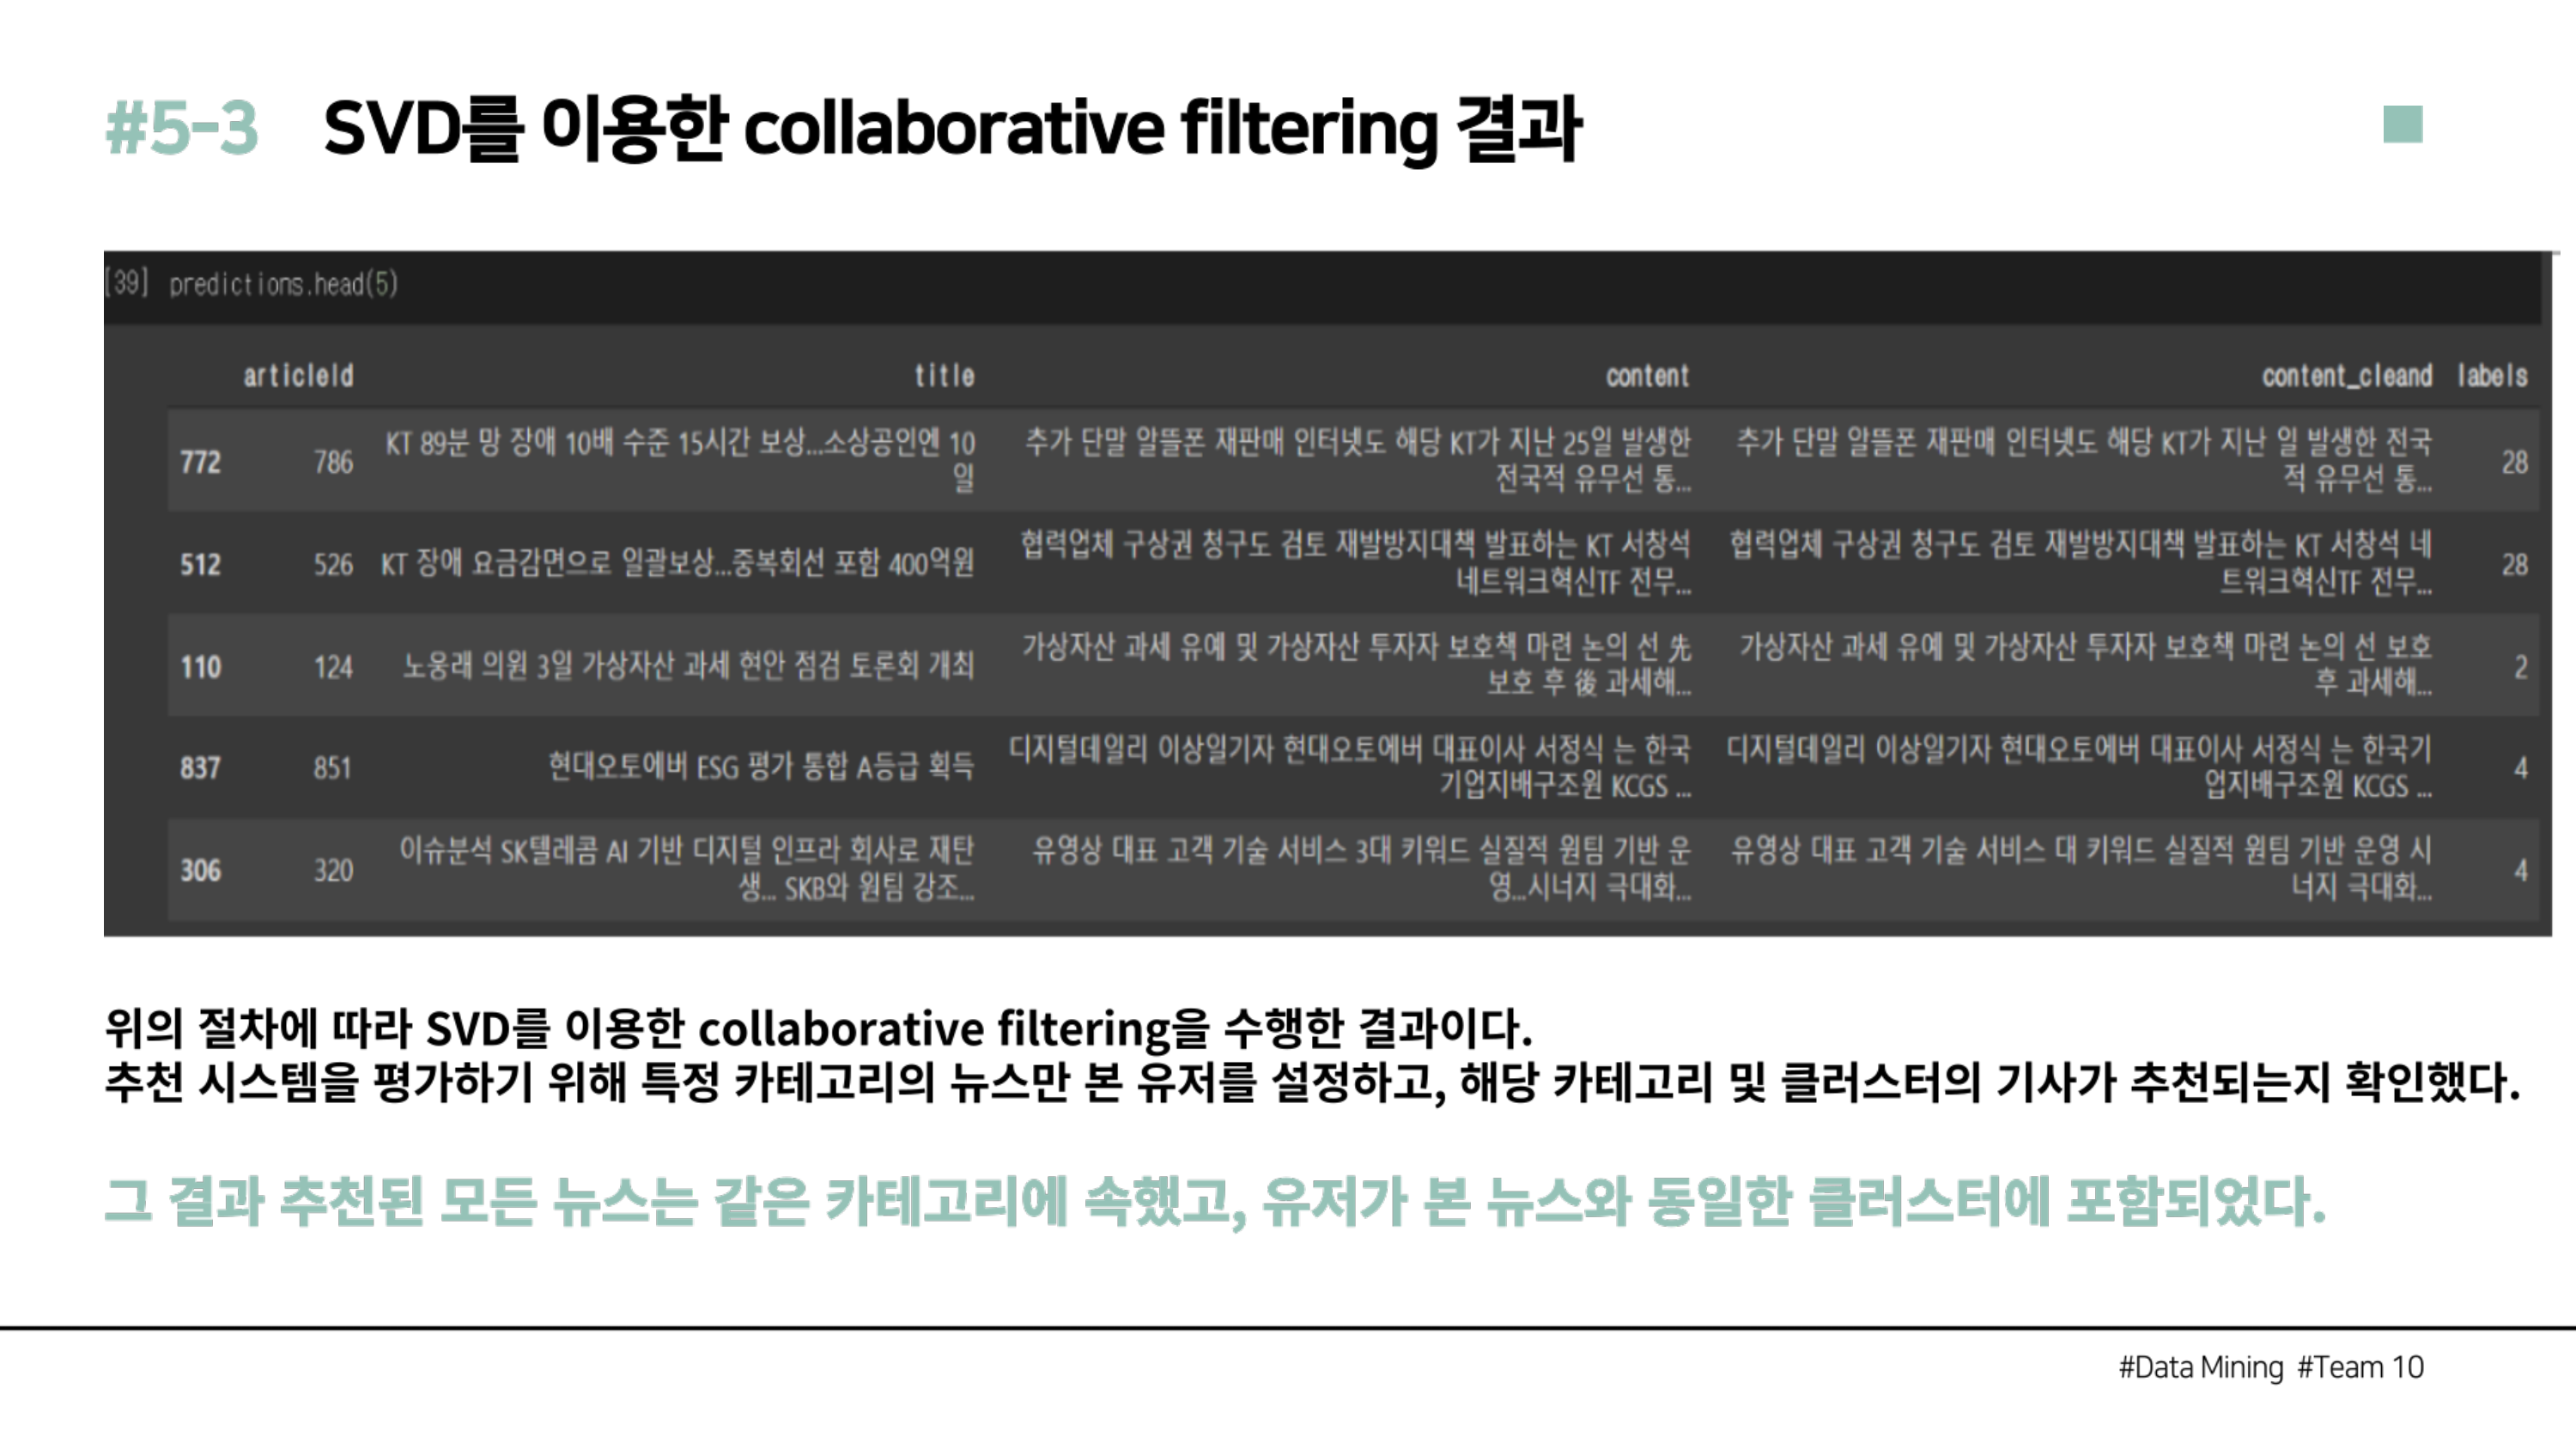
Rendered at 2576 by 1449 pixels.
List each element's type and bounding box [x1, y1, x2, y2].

picture [95, 987, 2561, 1258]
text_box [0, 1319, 2576, 1337]
text_box [2384, 105, 2423, 143]
picture [1942, 1343, 2439, 1400]
text_box [104, 243, 2561, 946]
picture [93, 69, 1615, 203]
